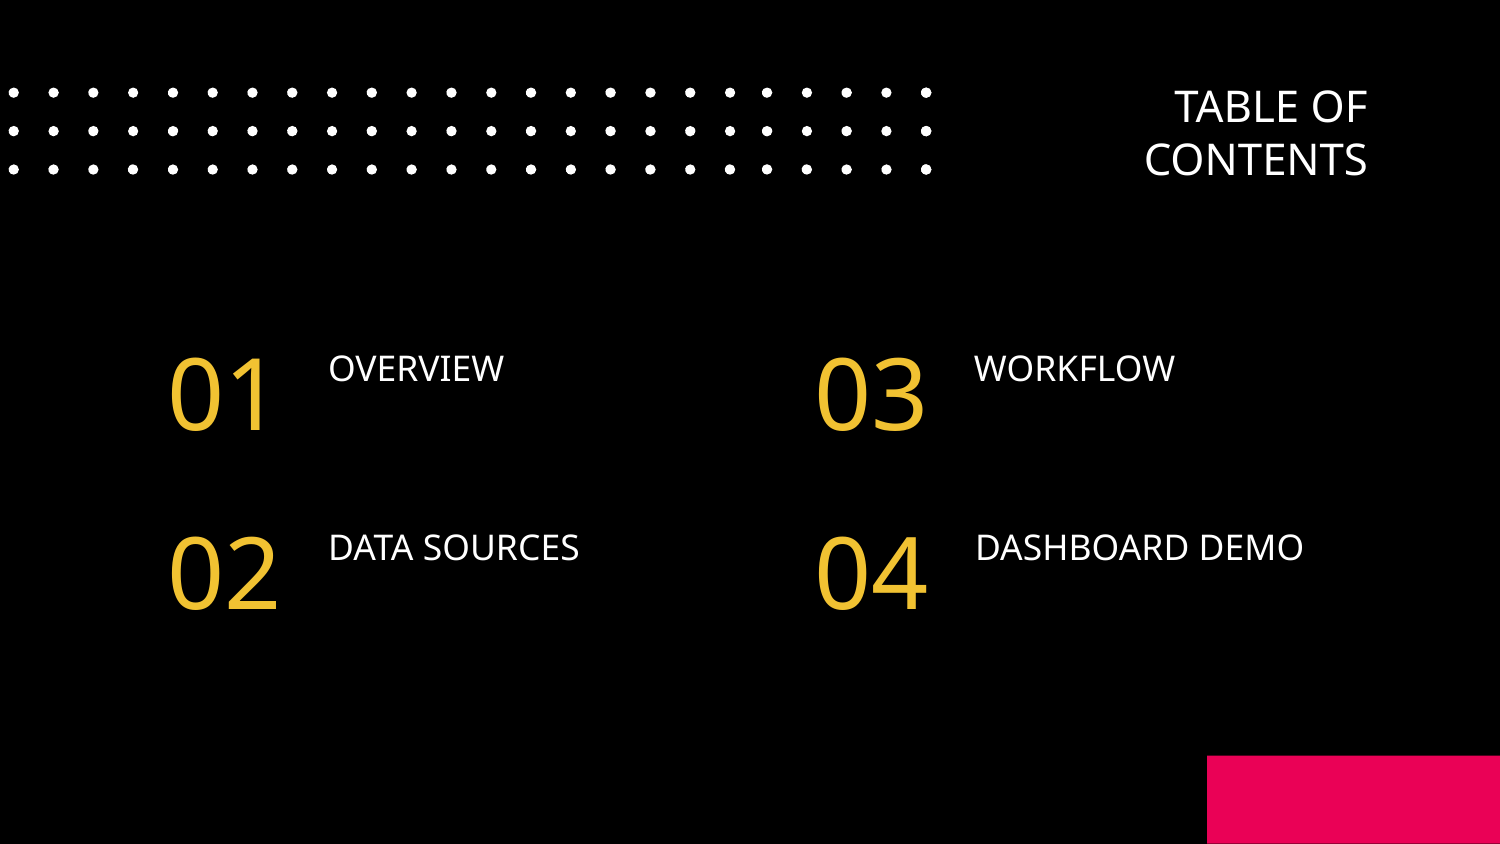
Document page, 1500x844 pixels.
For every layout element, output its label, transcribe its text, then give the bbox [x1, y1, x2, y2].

title 02 [137, 510, 313, 630]
title 01 [137, 330, 313, 451]
title TABLE OF CONTENTS [947, 80, 1383, 183]
title OVERVIEW [313, 330, 716, 391]
title DASHBOARD DEMO [959, 510, 1363, 570]
title 04 [784, 510, 960, 630]
title 03 [784, 330, 960, 451]
title DATA SOURCES [313, 510, 716, 570]
title WORKFLOW [960, 330, 1362, 391]
